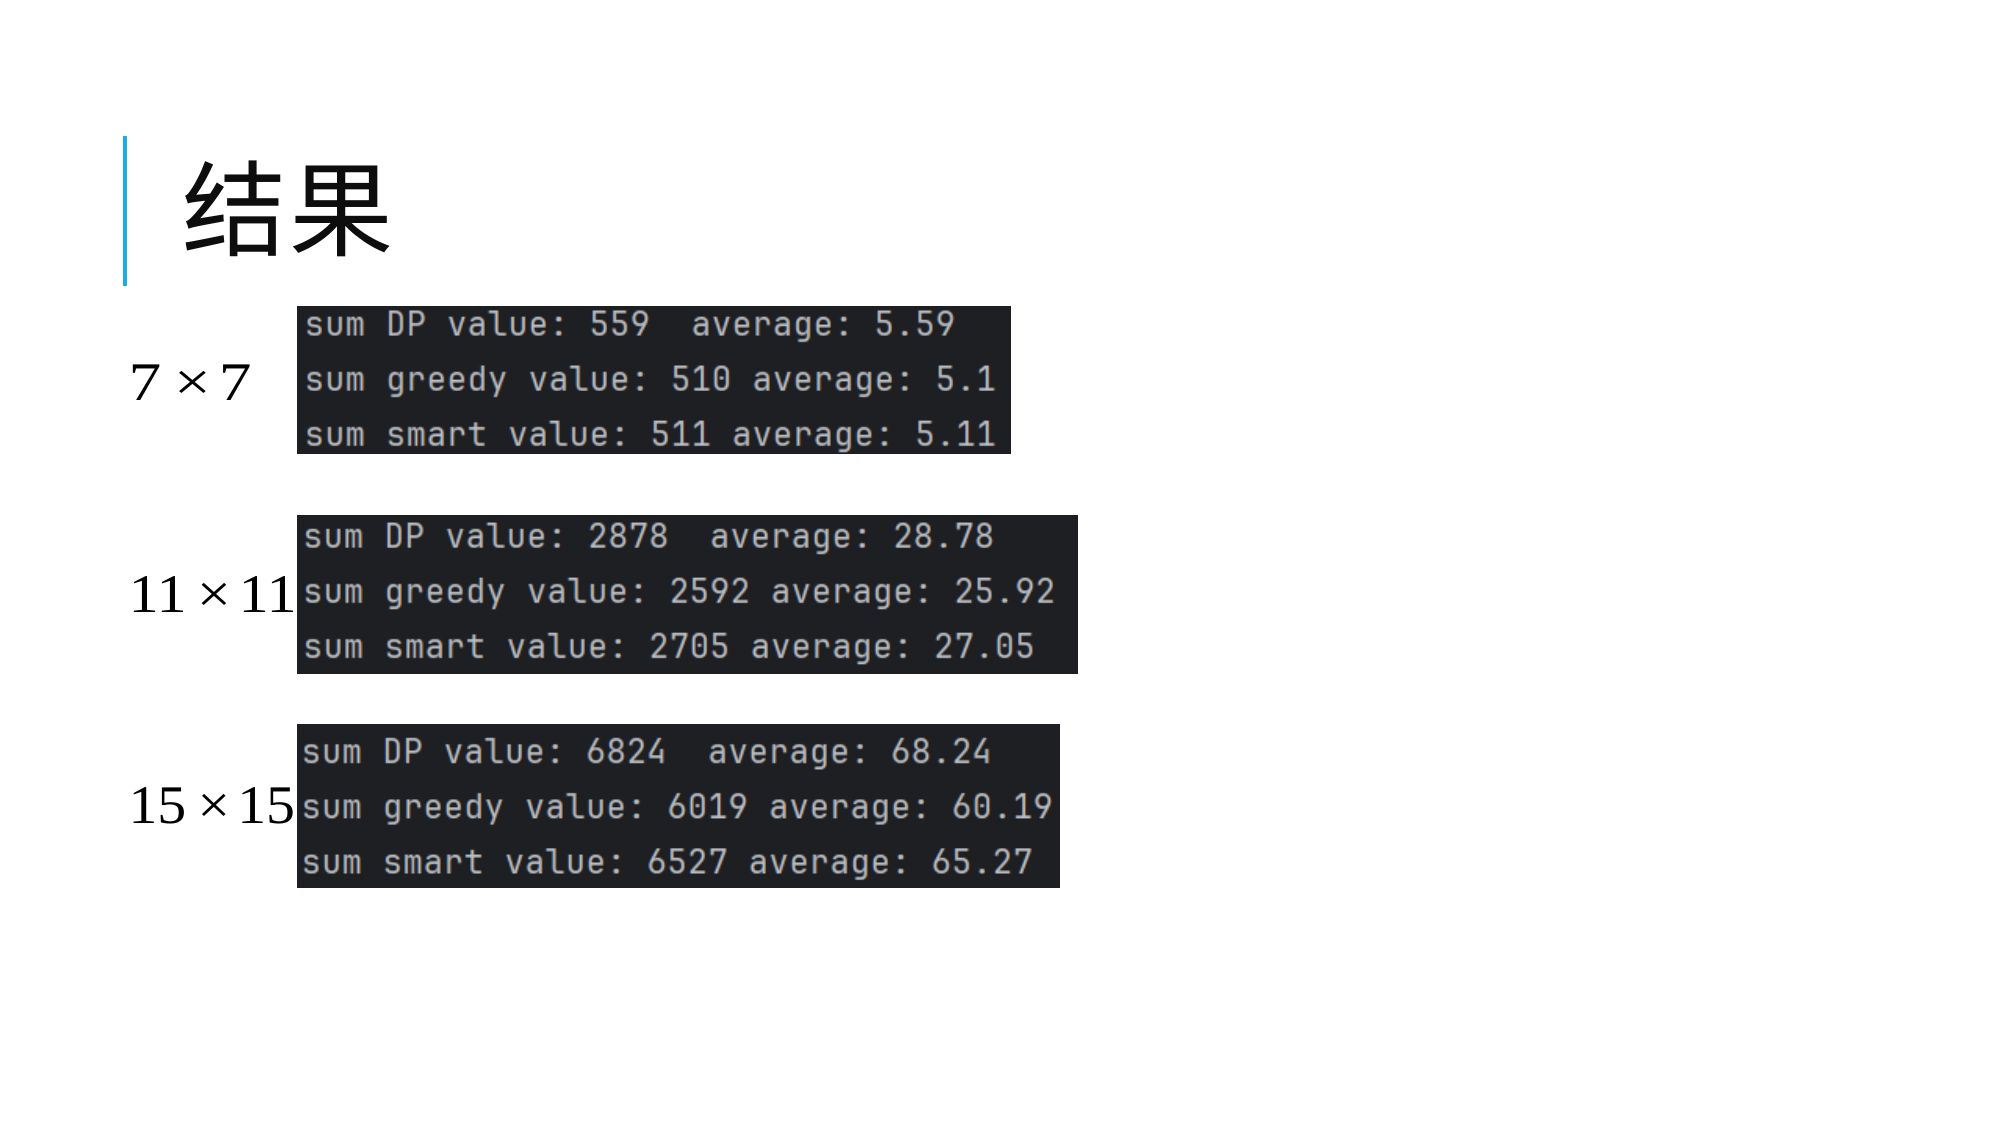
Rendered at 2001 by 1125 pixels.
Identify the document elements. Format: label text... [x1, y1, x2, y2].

title 结果 [168, 96, 1763, 342]
picture [297, 724, 1061, 888]
picture [297, 306, 1011, 454]
picture [297, 515, 1078, 674]
